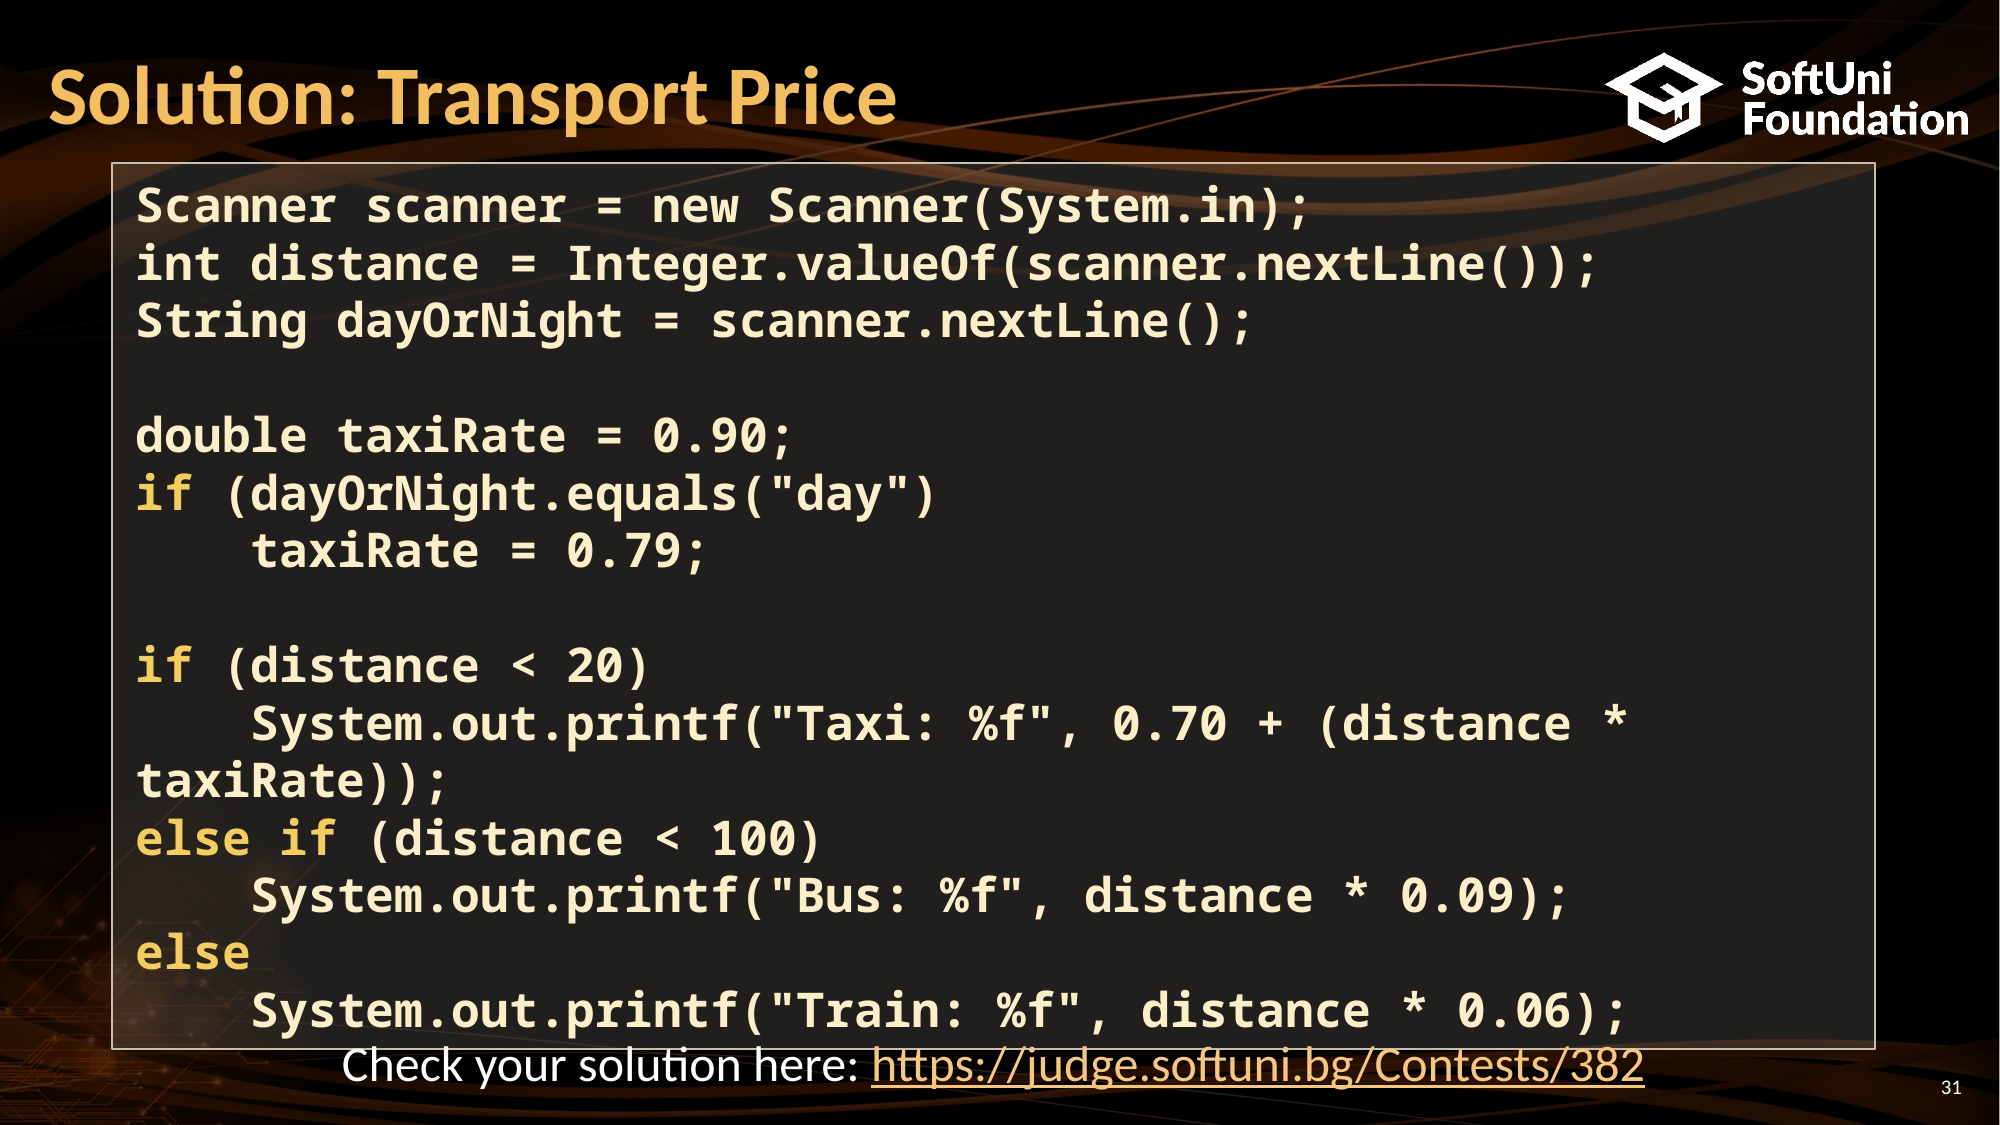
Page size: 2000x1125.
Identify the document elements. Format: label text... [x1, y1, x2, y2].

picture [0, 0, 2000, 1125]
text_box Scanner scanner = new Scanner(System.in); int distance = Integer.valueOf(scanner.nextLine()); String dayOrNight = scanner.nextLine(); double taxiRate = 0.90; if (dayOrNight.equals("day") taxiRate = 0.79; if (distance < 20) System.out.printf("Taxi: %f", 0.70 + (distance * taxiRate)); else if (distance < 100) System.out.printf("Bus: %f", distance * 0.09); else System.out.printf("Train: %f", distance * 0.06); [112, 163, 1875, 1049]
text_box Check your solution here: https://judge.softuni.bg/Contests/382 [124, 1024, 1863, 1099]
title Solution: Transport Price [30, 6, 1602, 189]
slide_number 31 [1897, 1070, 1968, 1103]
